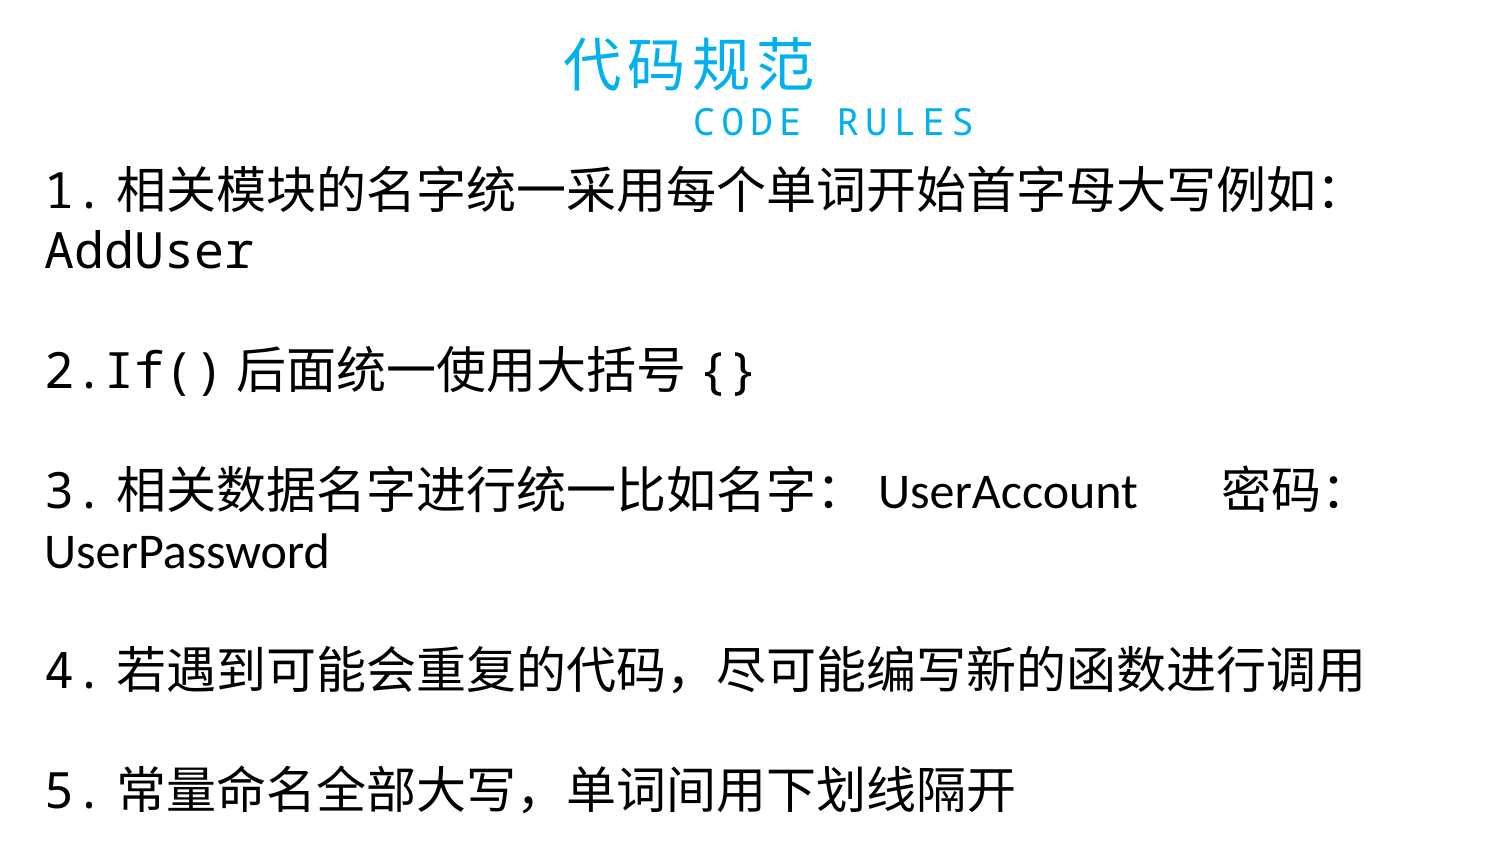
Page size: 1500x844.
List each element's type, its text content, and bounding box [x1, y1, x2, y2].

text_box 代码规范 CODE RULES [419, 20, 1081, 150]
text_box 1.相关模块的名字统一采用每个单词开始首字母大写例如：AddUser 2.If()后面统一使用大括号{} 3.相关数据名字进行统一比如名字：UserAccount 密码：UserPassword 4.若遇到可能会重复的代码，尽可能编写新的函数进行调用 5.常量命名全部大写，单词间用下划线隔开 [29, 151, 1471, 827]
